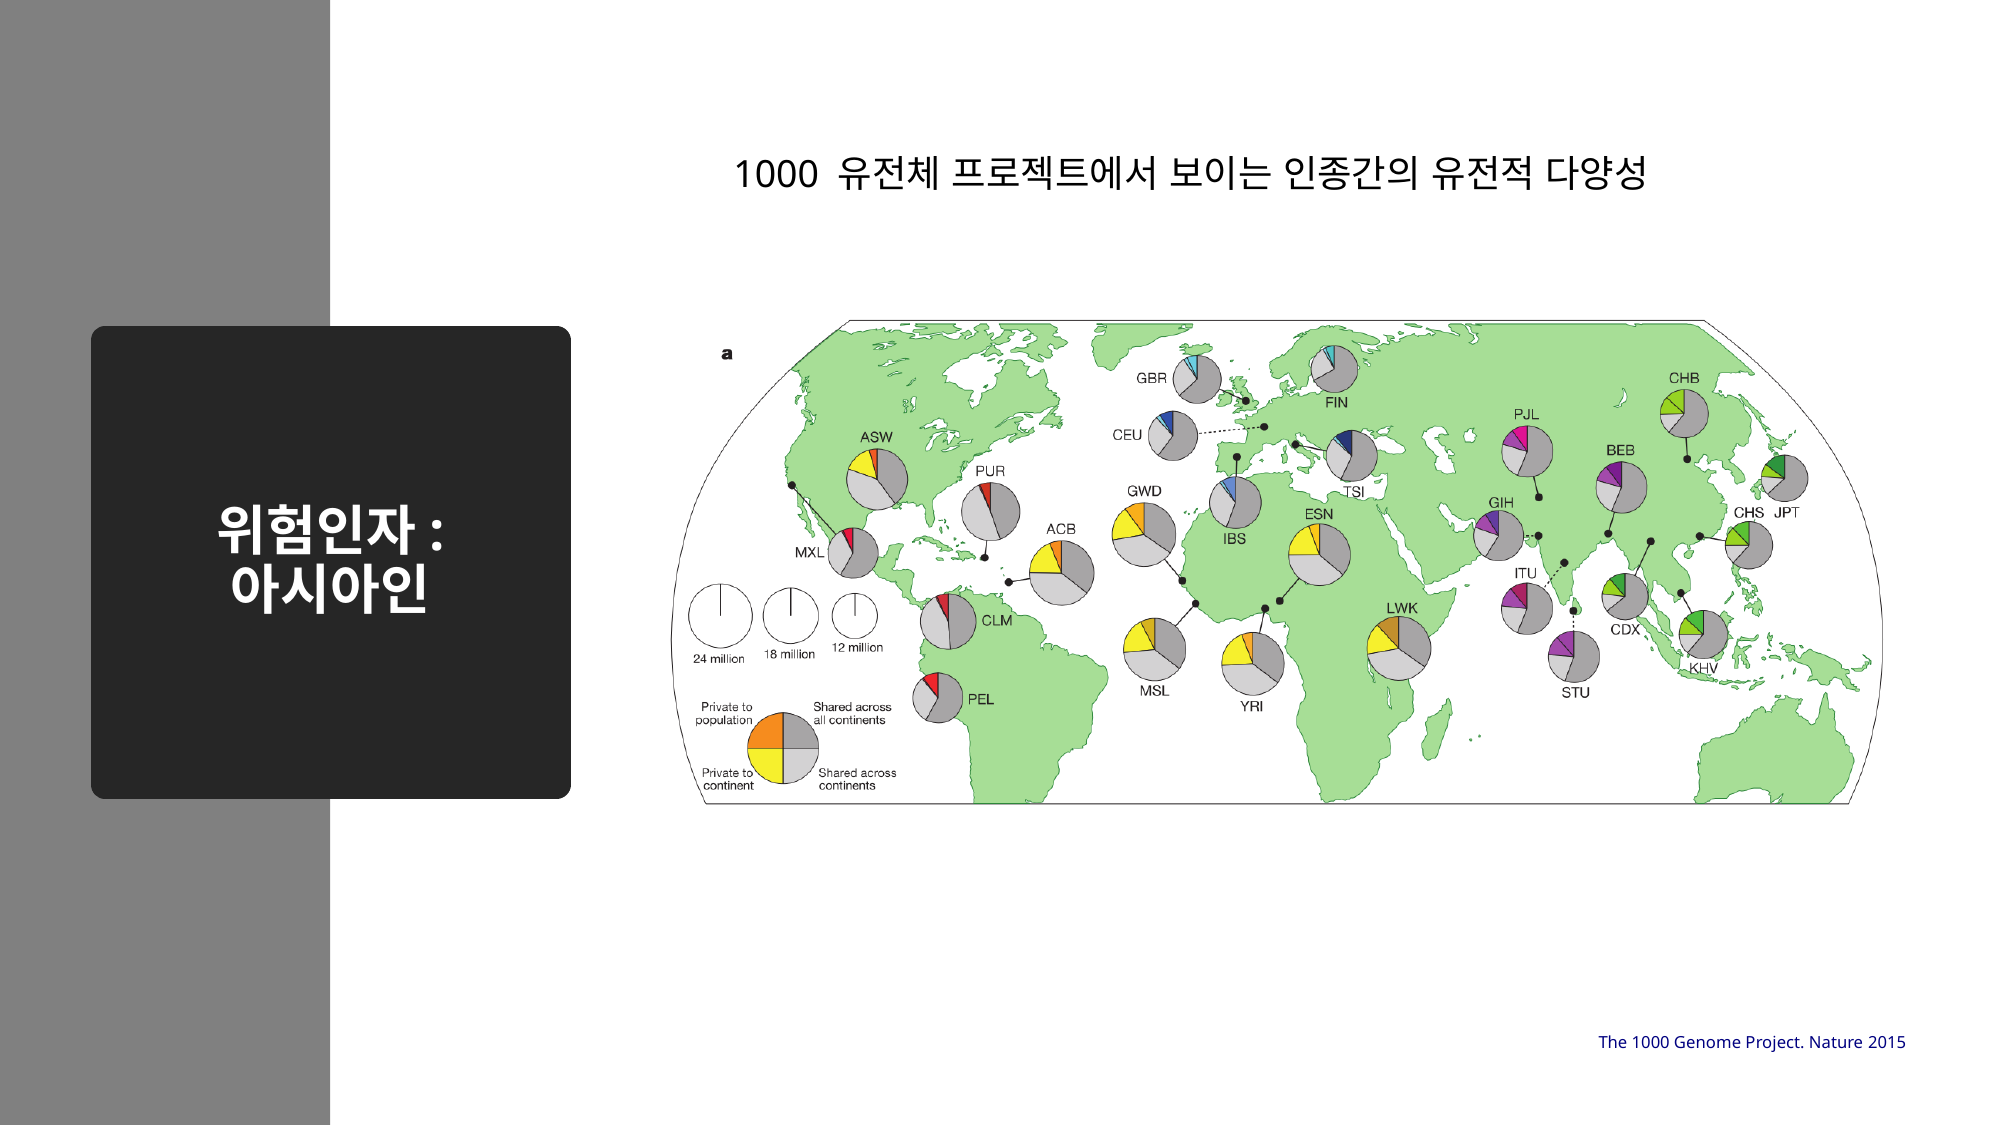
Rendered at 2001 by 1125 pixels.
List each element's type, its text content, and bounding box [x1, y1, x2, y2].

title 위험인자: 아시아인 [105, 340, 557, 785]
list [653, 309, 1903, 816]
text_box [331, 0, 2000, 1125]
text_box [0, 0, 331, 1125]
text_box The 1000 Genome Project. Nature 2015 [1583, 1024, 1921, 1059]
text_box 1000 유전체 프로젝트에서 보이는 인종간의 유전적 다양성 [718, 142, 1665, 202]
